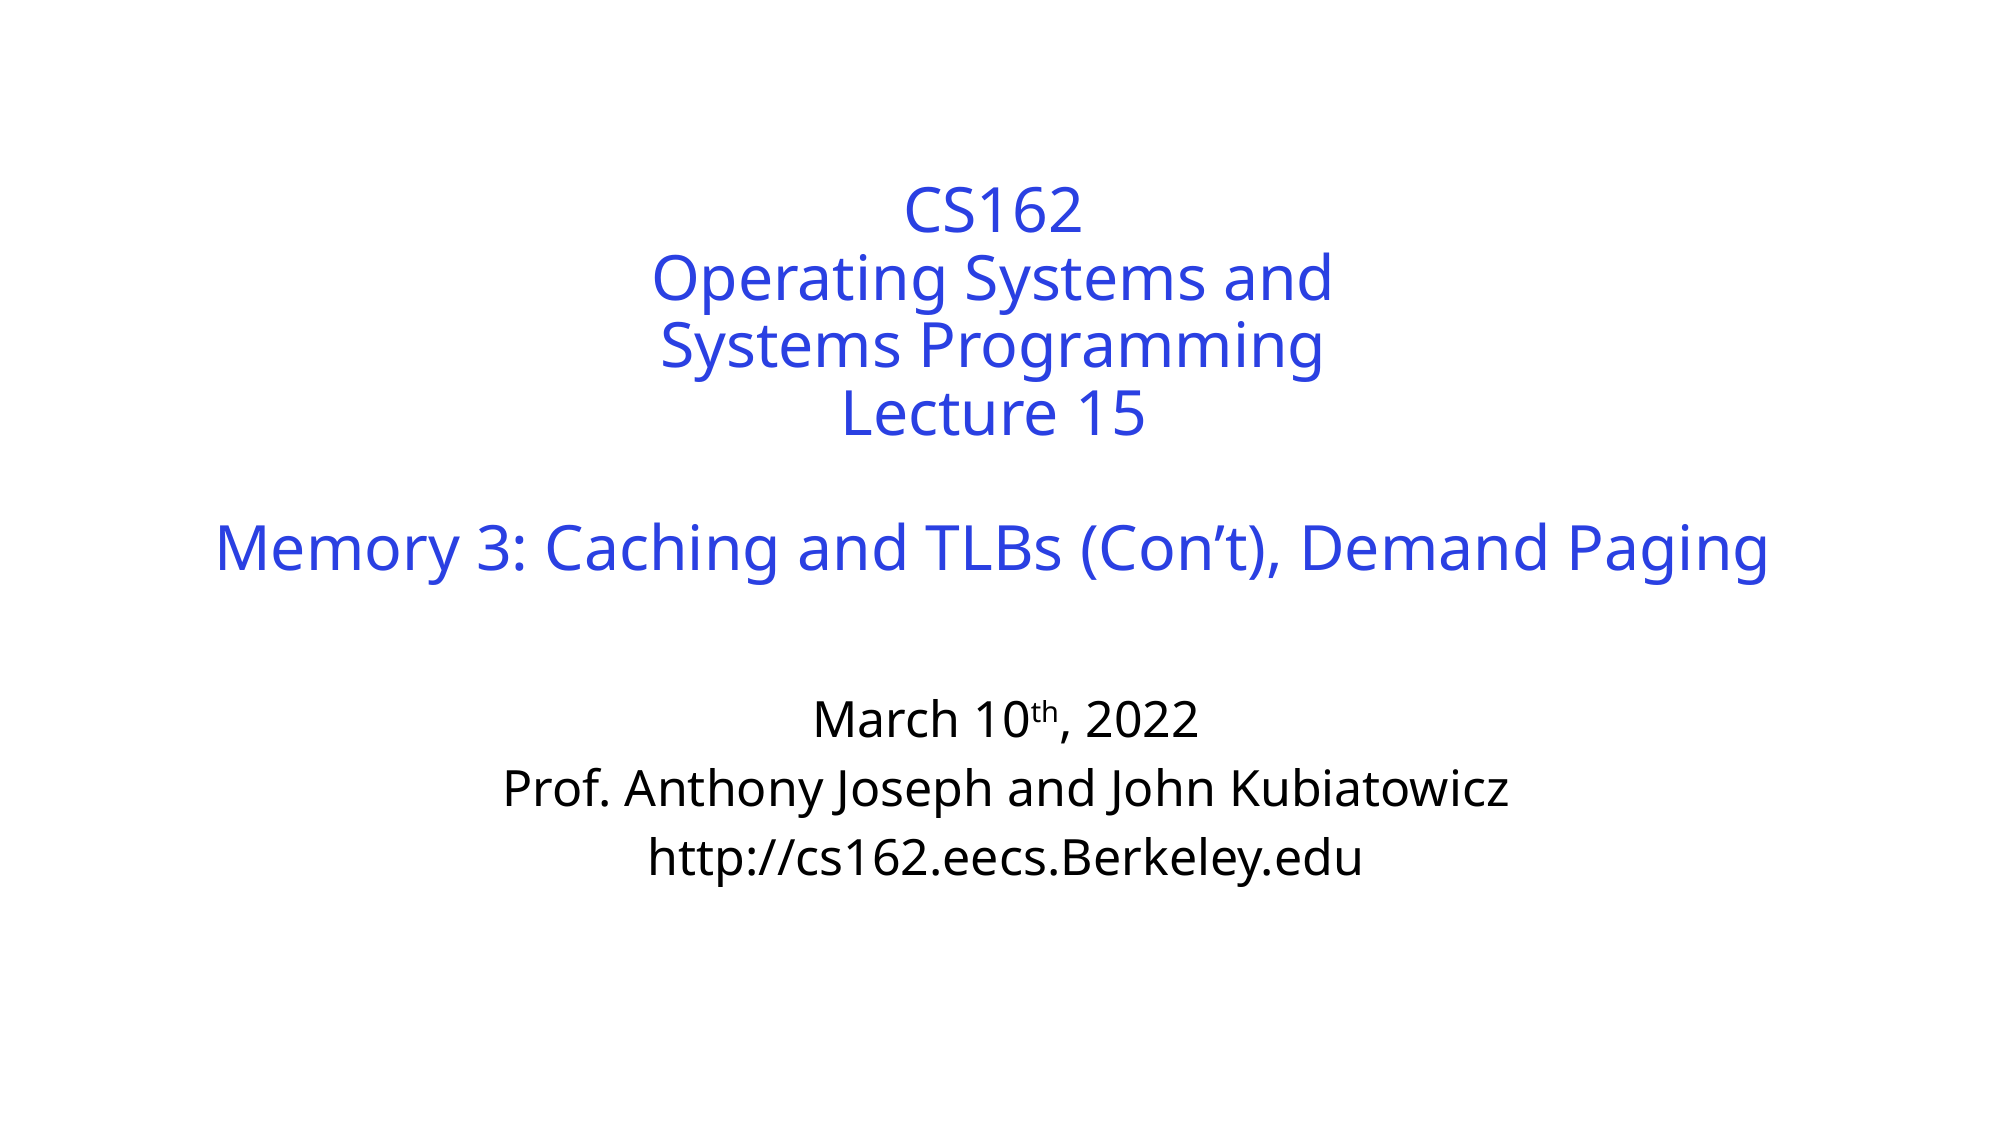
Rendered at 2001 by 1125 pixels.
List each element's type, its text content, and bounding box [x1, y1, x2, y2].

subtitle March 10th, 2022 Prof. Anthony Joseph and John Kubiatowicz http://cs162.eecs.Berkeley.edu [350, 687, 1663, 925]
title CS162 Operating Systems and Systems Programming Lecture 15 Memory 3: Caching and TLBs (Con’t), Demand Paging [137, 212, 1850, 550]
